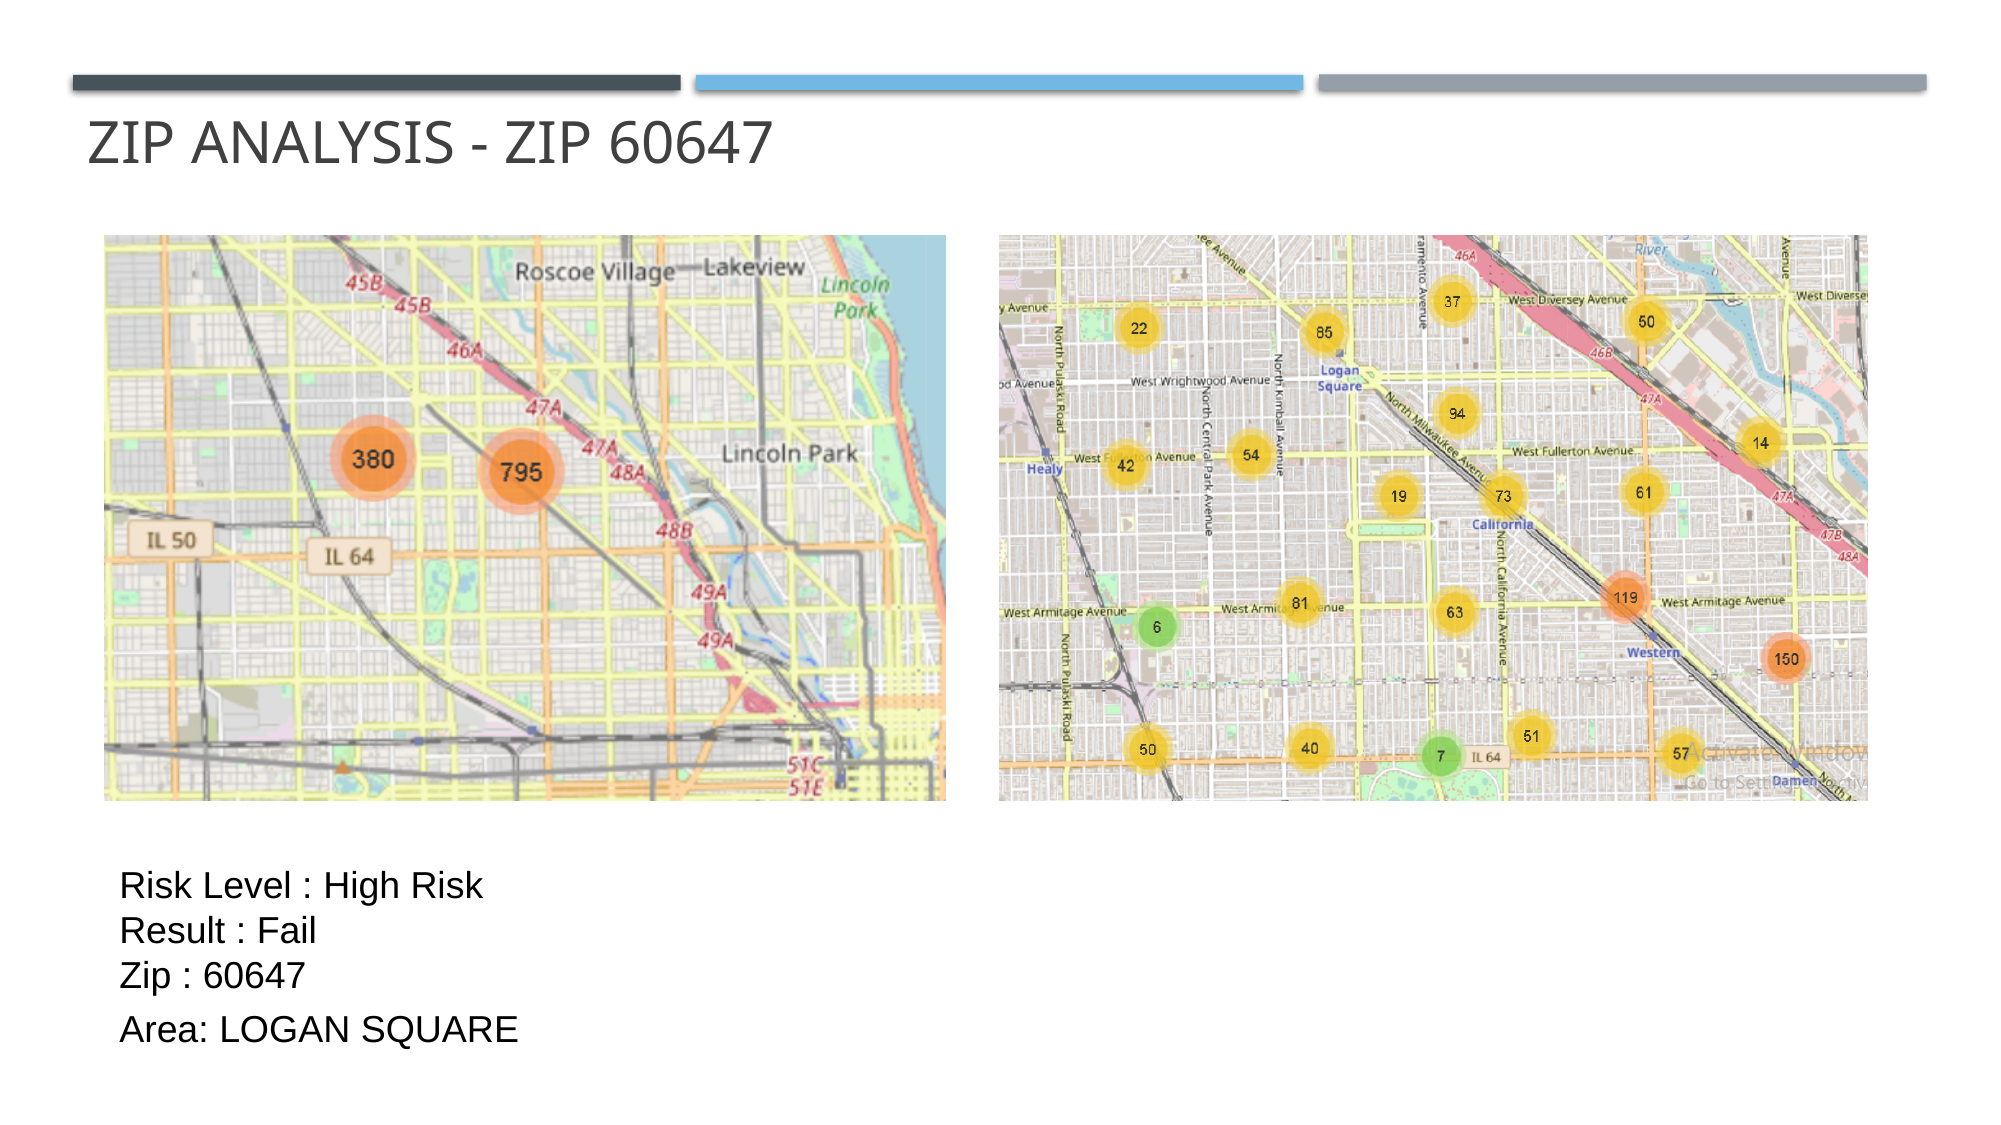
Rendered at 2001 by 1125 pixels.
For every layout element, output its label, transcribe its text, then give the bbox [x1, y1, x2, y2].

text_box Area: LOGAN SQUARE [104, 997, 1105, 1058]
picture [104, 234, 946, 802]
title Zip Analysis - Zip 60647 [72, 20, 1883, 183]
picture [999, 234, 1869, 802]
text_box Risk Level : High Risk Result : Fail Zip : 60647 [104, 853, 795, 997]
